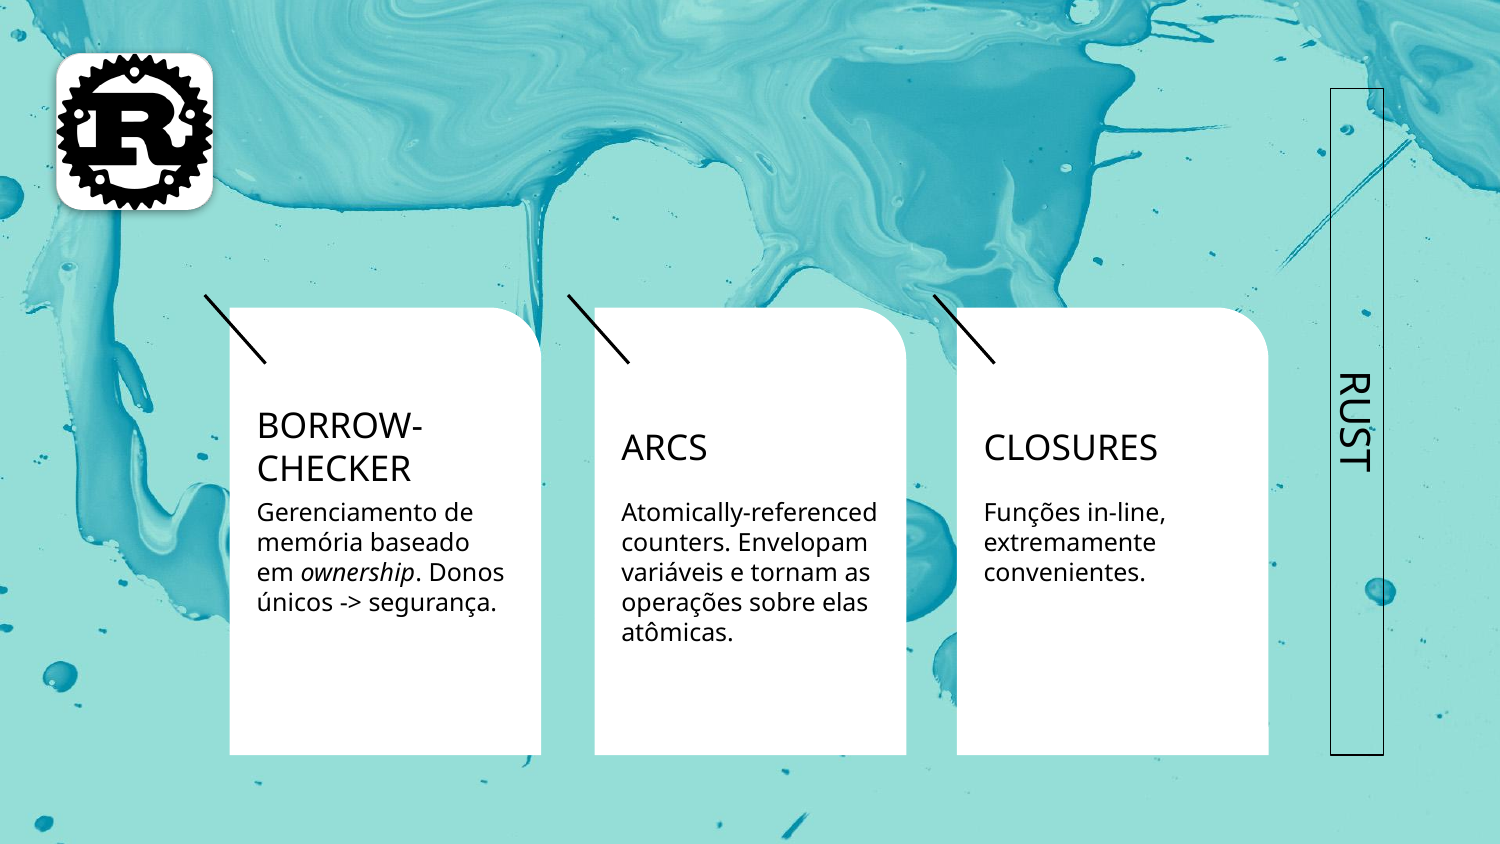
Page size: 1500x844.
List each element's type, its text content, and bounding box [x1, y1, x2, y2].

subtitle BORROW-CHECKER [241, 423, 530, 469]
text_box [204, 294, 266, 364]
subtitle Atomically-referenced counters. Envelopam variáveis e tornam as operações sobre elas atômicas. [606, 481, 894, 648]
title RUST [1330, 88, 1384, 756]
text_box [956, 307, 1269, 756]
picture [0, 0, 1500, 844]
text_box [933, 294, 995, 364]
subtitle Gerenciamento de memória baseado em ownership. Donos únicos -> segurança. [241, 481, 530, 648]
subtitle Funções in-line, extremamente convenientes. [968, 481, 1256, 648]
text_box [567, 294, 630, 364]
text_box [594, 307, 907, 756]
subtitle CLOSURES [968, 423, 1256, 469]
subtitle ARCS [606, 423, 894, 469]
text_box [229, 307, 542, 756]
